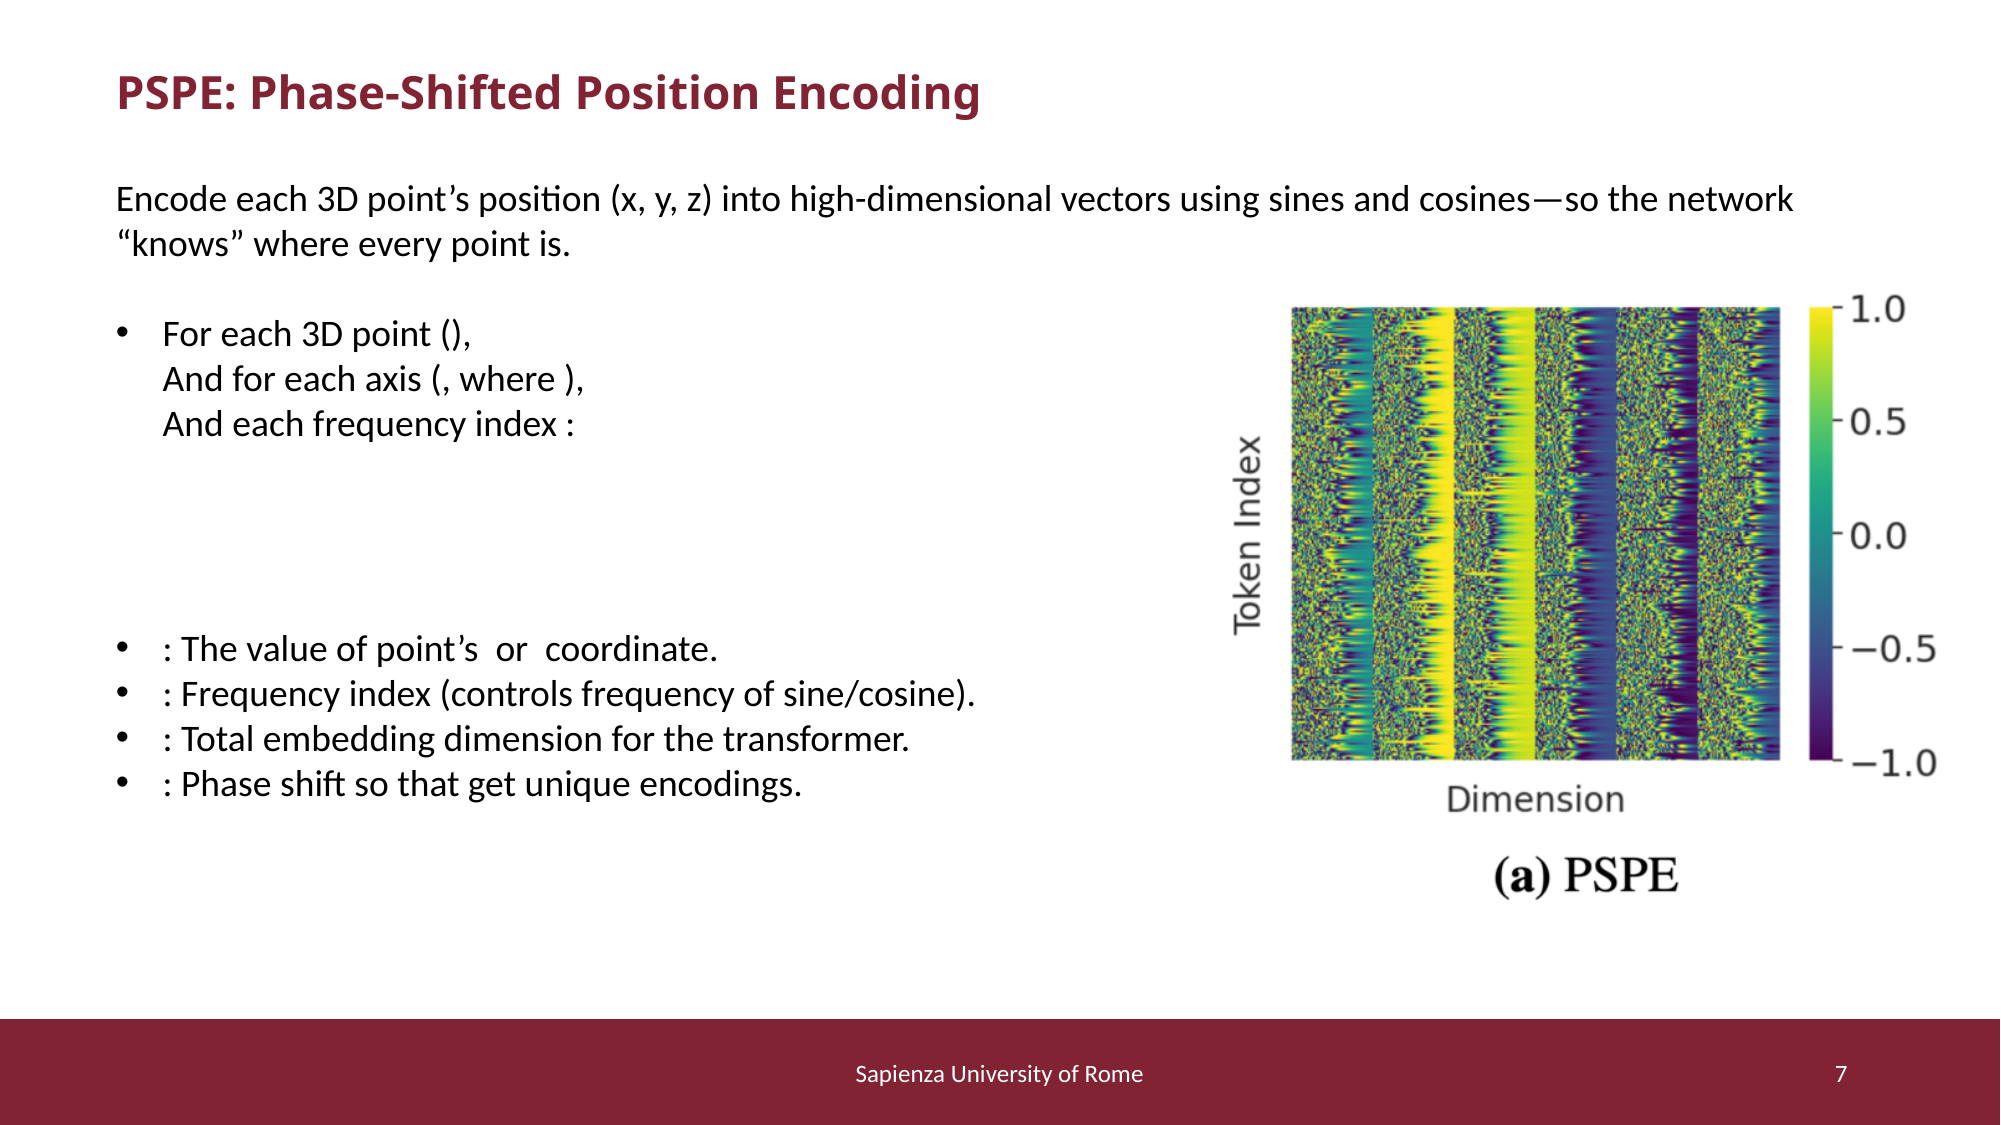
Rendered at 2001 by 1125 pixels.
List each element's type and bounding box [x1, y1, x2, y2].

picture [1230, 291, 1964, 900]
picture [0, 1019, 2000, 1125]
